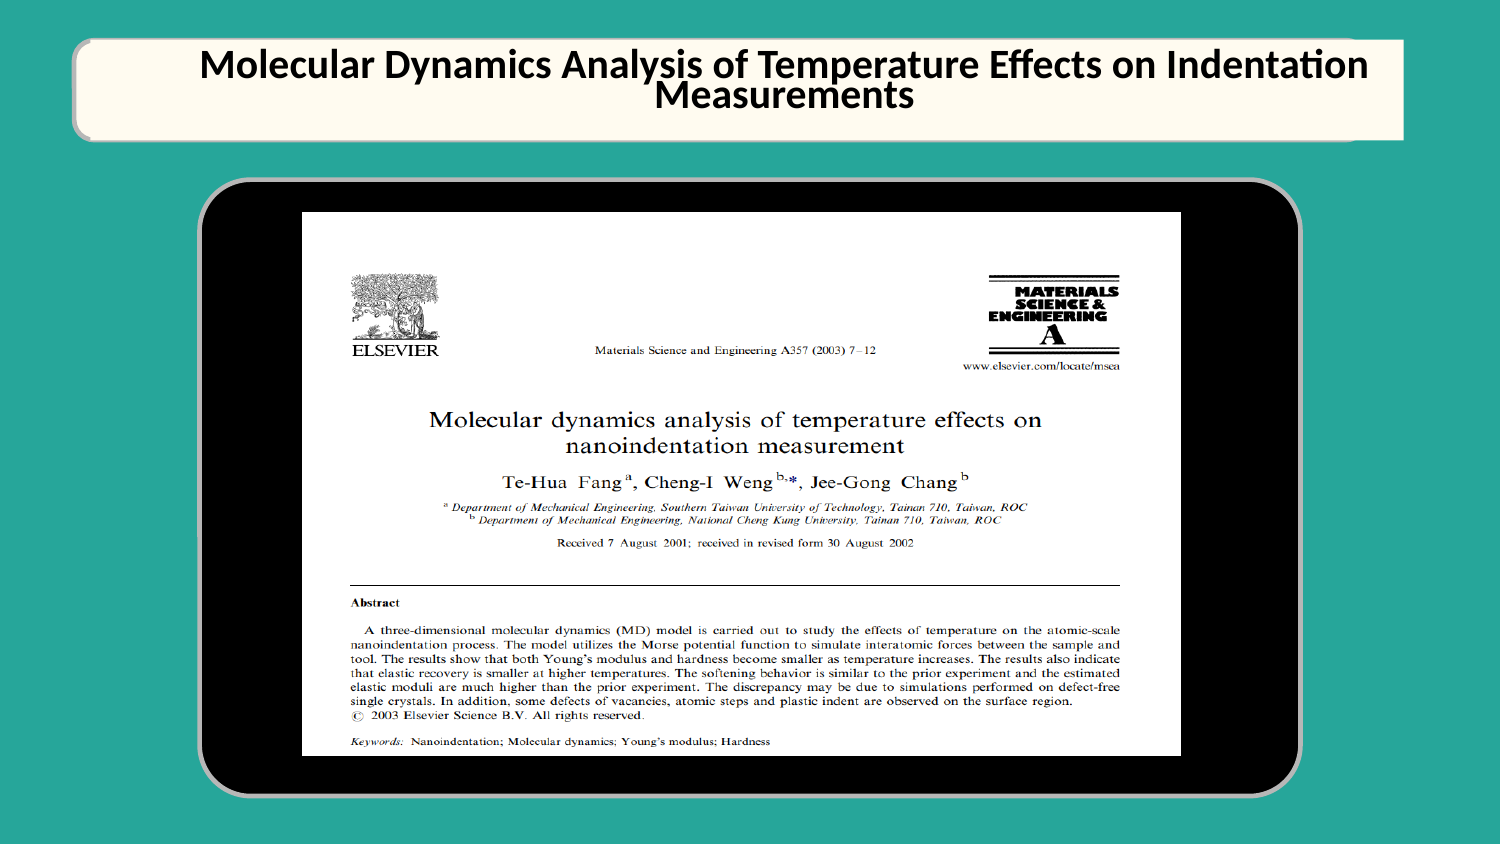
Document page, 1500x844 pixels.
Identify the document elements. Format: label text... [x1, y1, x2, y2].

text_box [199, 179, 1301, 797]
text_box [74, 40, 90, 140]
picture [302, 211, 1181, 756]
title Molecular Dynamics Analysis of Temperature Effects on Indentation Measurements [90, 39, 1404, 141]
